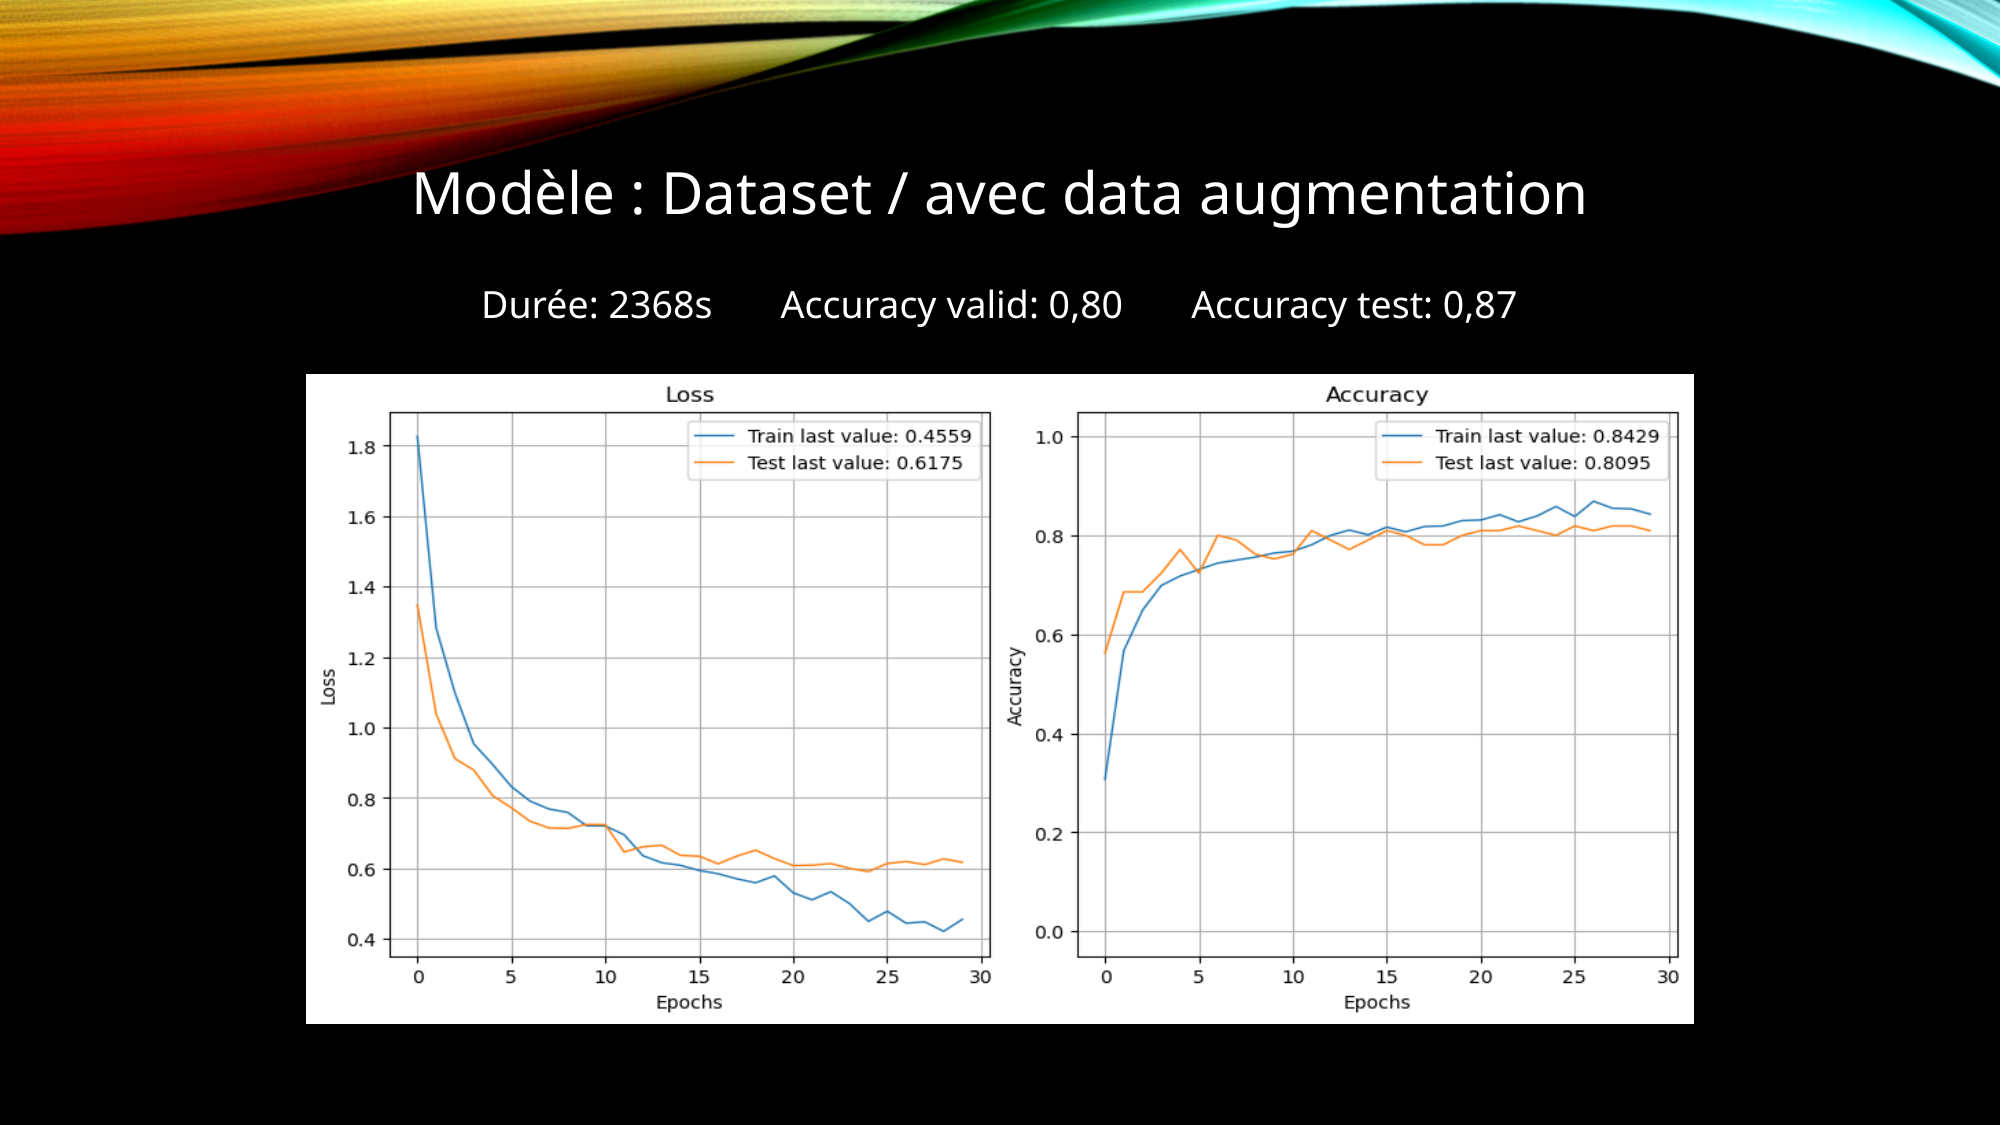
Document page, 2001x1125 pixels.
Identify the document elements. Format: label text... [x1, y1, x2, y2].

text_box Durée: 2368s Accuracy valid: 0,80 Accuracy test: 0,87 [466, 273, 1534, 334]
picture [305, 373, 1695, 1024]
text_box Modèle : Dataset / avec data augmentation [396, 148, 1604, 234]
picture [0, 0, 2000, 237]
